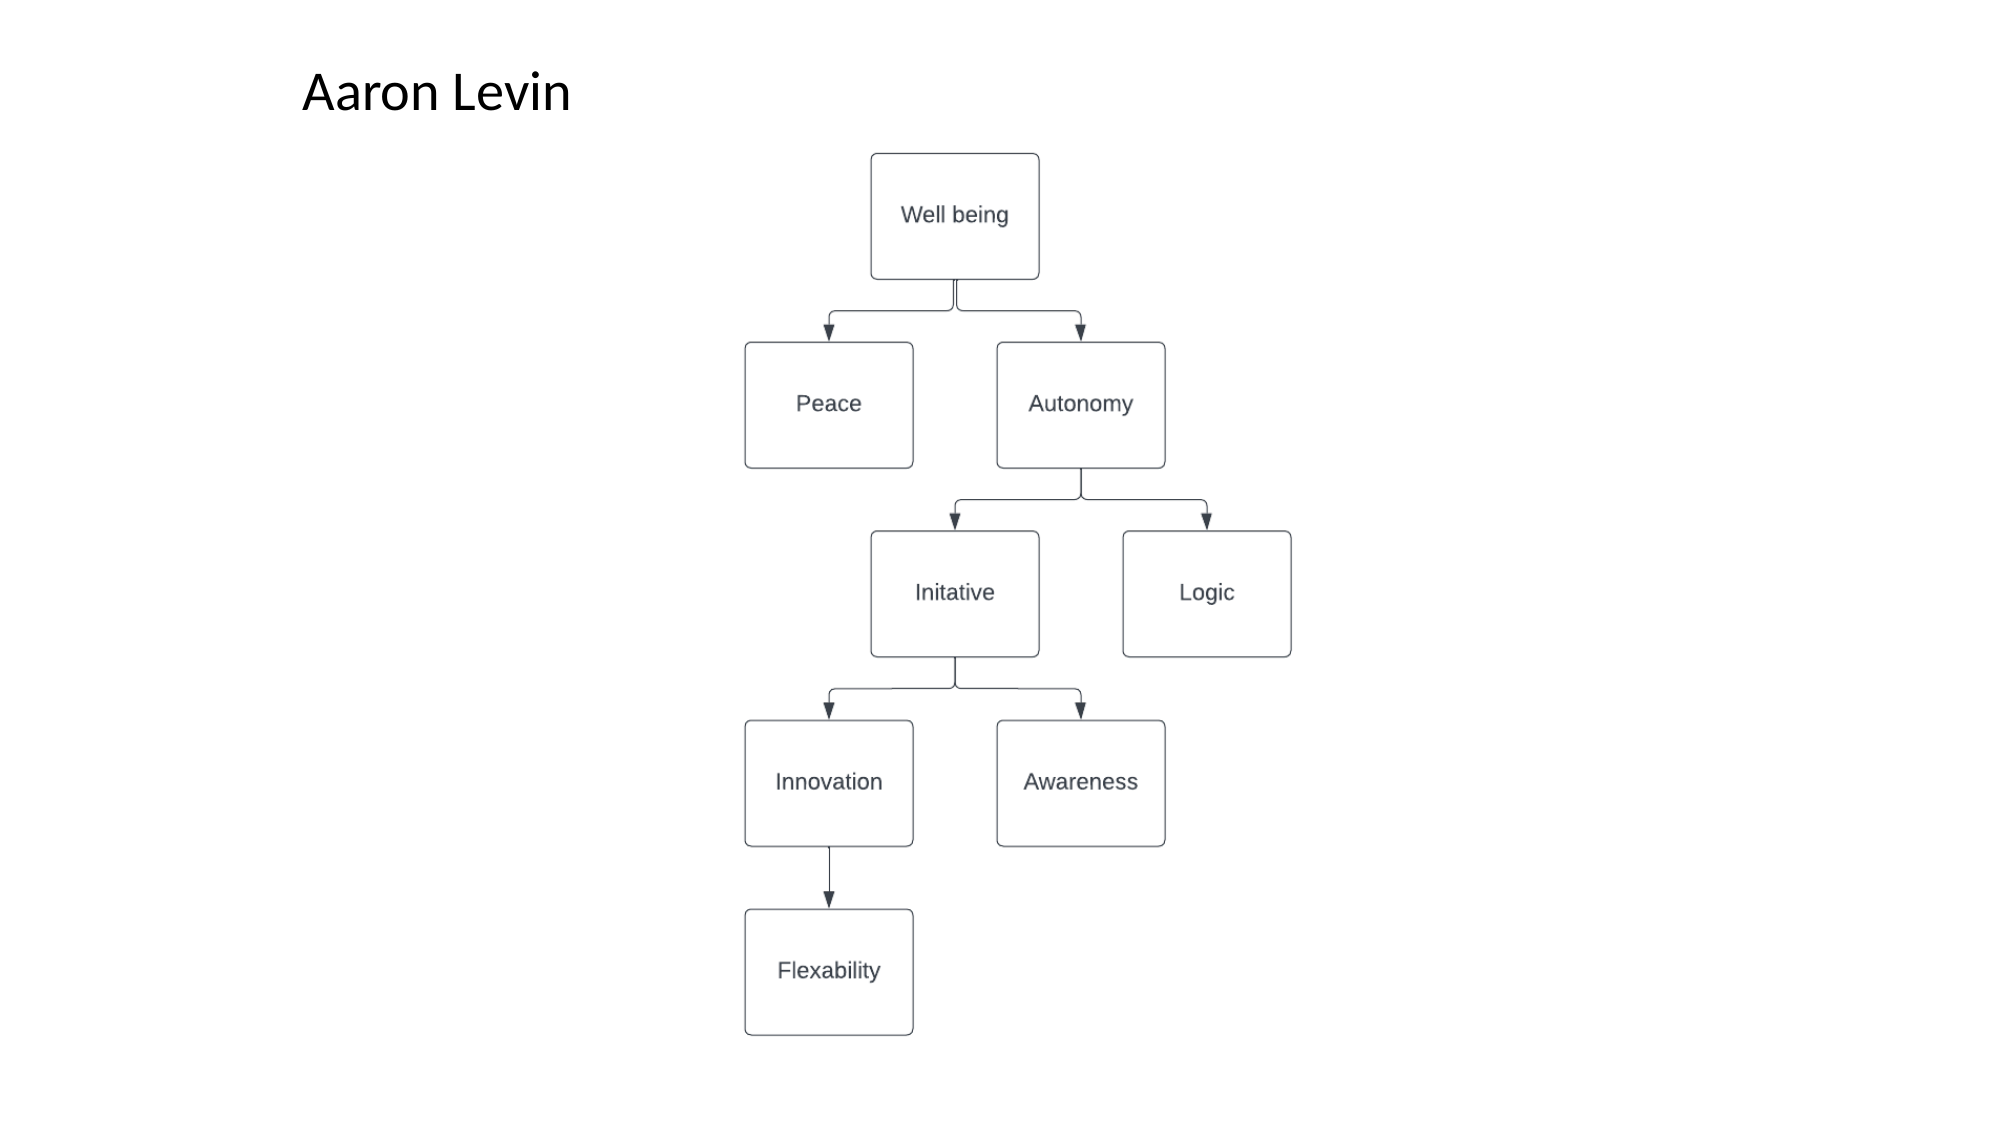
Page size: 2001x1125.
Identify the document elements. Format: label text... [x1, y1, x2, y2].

text_box Aaron Levin [287, 47, 1467, 128]
picture [703, 112, 1333, 1078]
